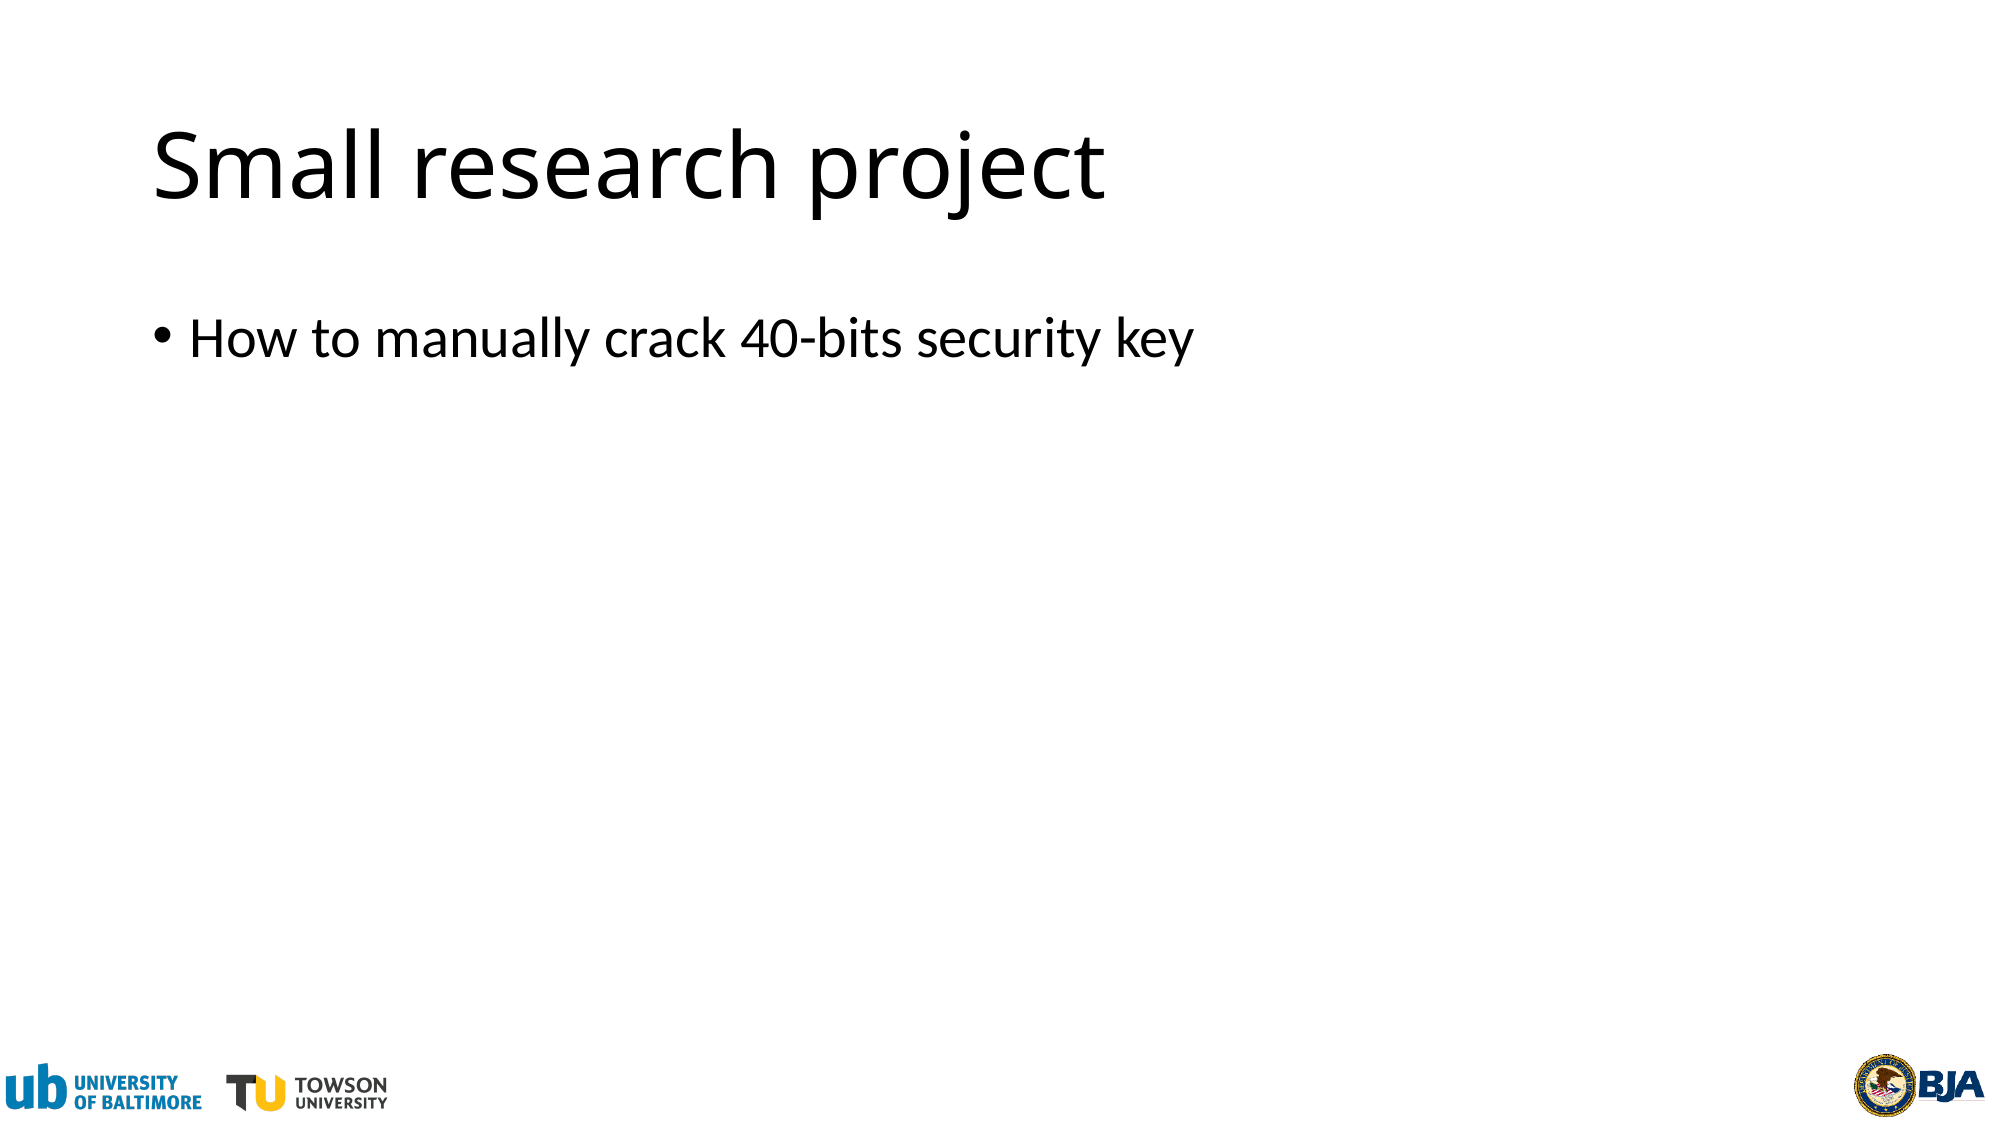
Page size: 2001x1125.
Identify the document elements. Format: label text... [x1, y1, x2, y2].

list How to manually crack 40-bits security key [137, 299, 1863, 1014]
title Small research project [137, 59, 1863, 278]
picture [0, 1031, 407, 1125]
picture [1854, 1054, 1986, 1117]
